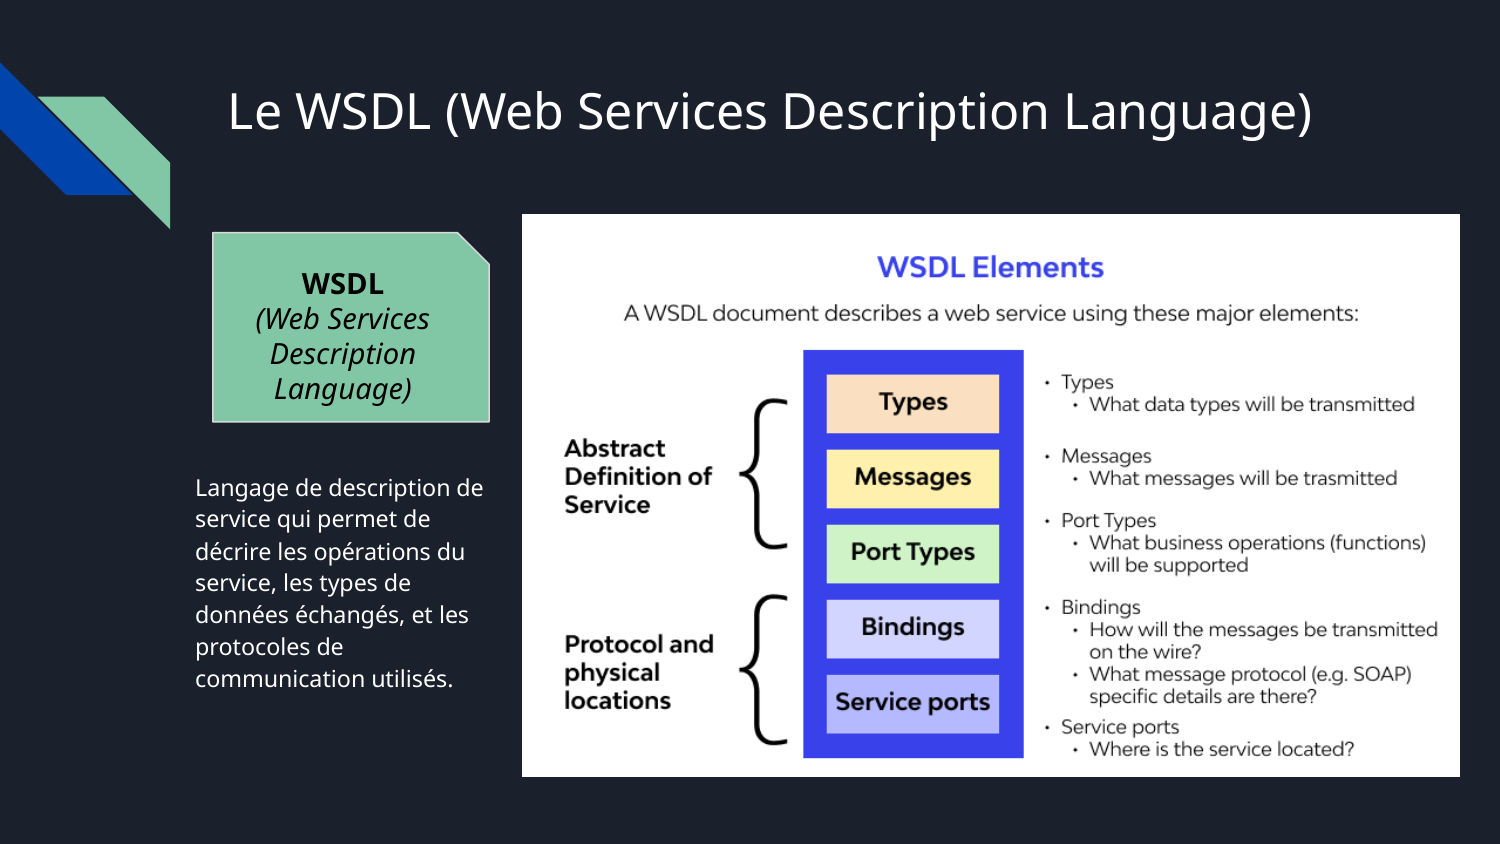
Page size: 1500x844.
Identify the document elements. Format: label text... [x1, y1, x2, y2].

title Le WSDL (Web Services Description Language) [212, 64, 1368, 215]
list Langage de description de service qui permet de décrire les opérations du service, les types de données échangés, et les protocoles de communication utilisés. [180, 453, 516, 709]
text_box WSDL (Web Services Description Language) [212, 232, 490, 422]
picture [522, 214, 1460, 778]
